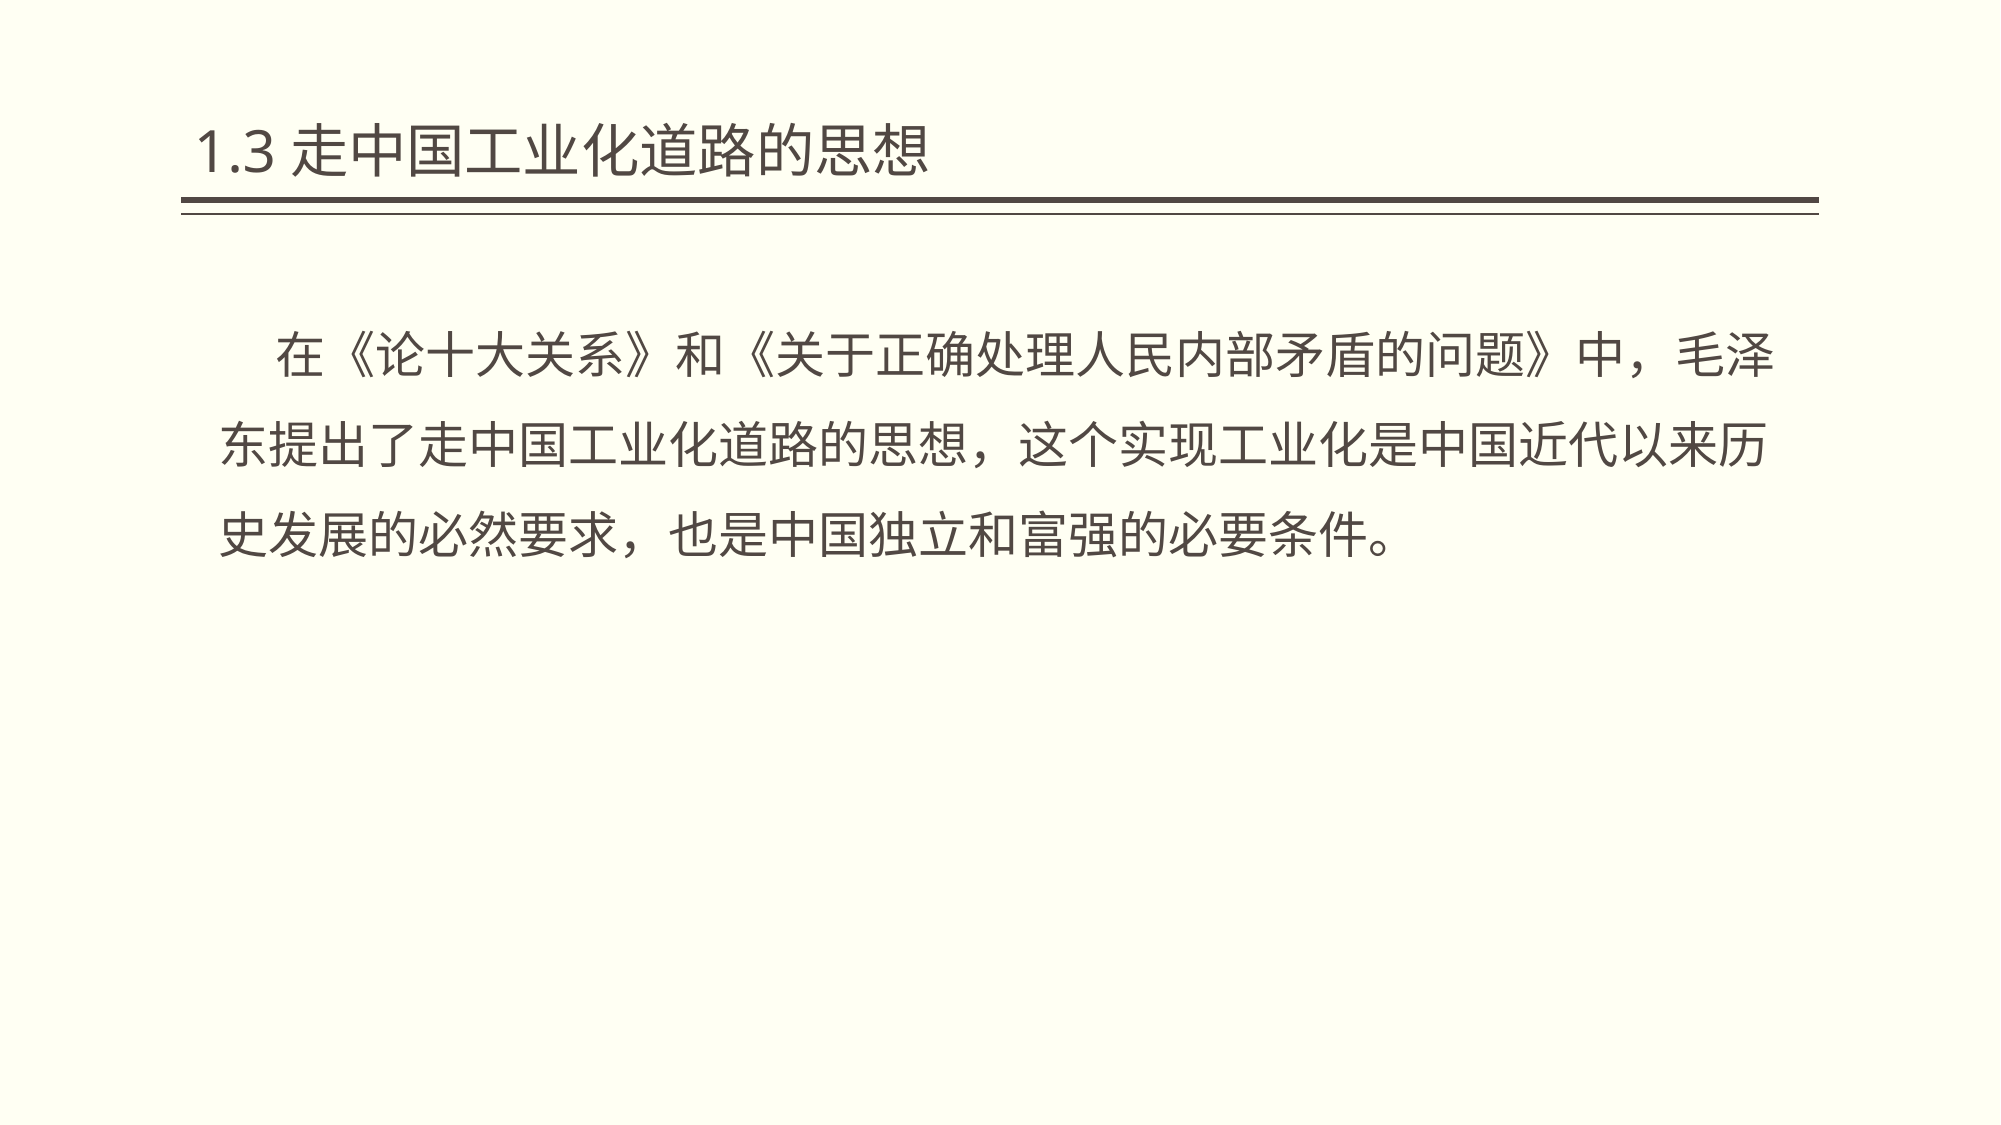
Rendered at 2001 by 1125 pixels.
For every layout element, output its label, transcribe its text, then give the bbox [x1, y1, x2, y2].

text_box 在《论十大关系》和《关于正确处理人民内部矛盾的问题》中，毛泽东提出了走中国工业化道路的思想，这个实现工业化是中国近代以来历史发展的必然要求，也是中国独立和富强的必要条件。 [203, 286, 1802, 572]
title 1.3走中国工业化道路的思想 [178, 12, 1816, 193]
